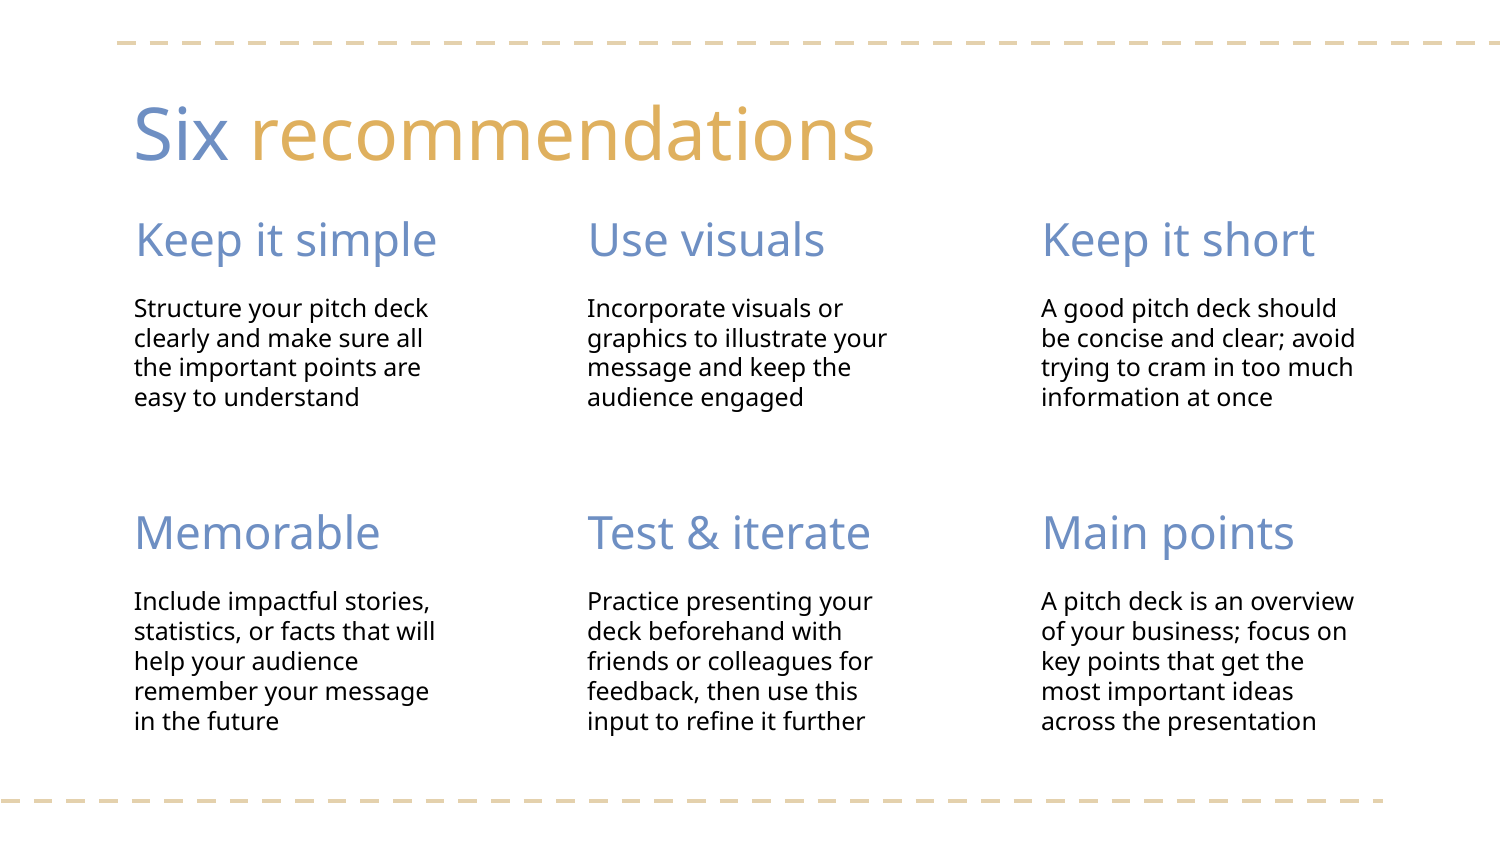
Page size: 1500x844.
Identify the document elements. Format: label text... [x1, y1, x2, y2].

subtitle Test & iterate [572, 498, 922, 574]
subtitle Include impactful stories, statistics, or facts that will help your audience remember your message in the future [118, 574, 469, 739]
subtitle Memorable [118, 498, 469, 574]
subtitle Incorporate visuals or graphics to illustrate your message and keep the audience engaged [572, 277, 923, 445]
subtitle Keep it short [1026, 205, 1376, 277]
subtitle Structure your pitch deck clearly and make sure all the important points are easy to understand [118, 277, 469, 445]
subtitle A pitch deck is an overview of your business; focus on key points that get the most important ideas across the presentation [1025, 570, 1376, 739]
subtitle Keep it simple [120, 205, 469, 281]
subtitle A good pitch deck should be concise and clear; avoid trying to cram in too much information at once [1025, 277, 1376, 445]
subtitle Use visuals [572, 205, 922, 281]
title Six recommendations [118, 72, 1382, 167]
subtitle Practice presenting your deck beforehand with friends or colleagues for feedback, then use this input to refine it further [572, 570, 923, 739]
subtitle Main points [1026, 498, 1376, 574]
